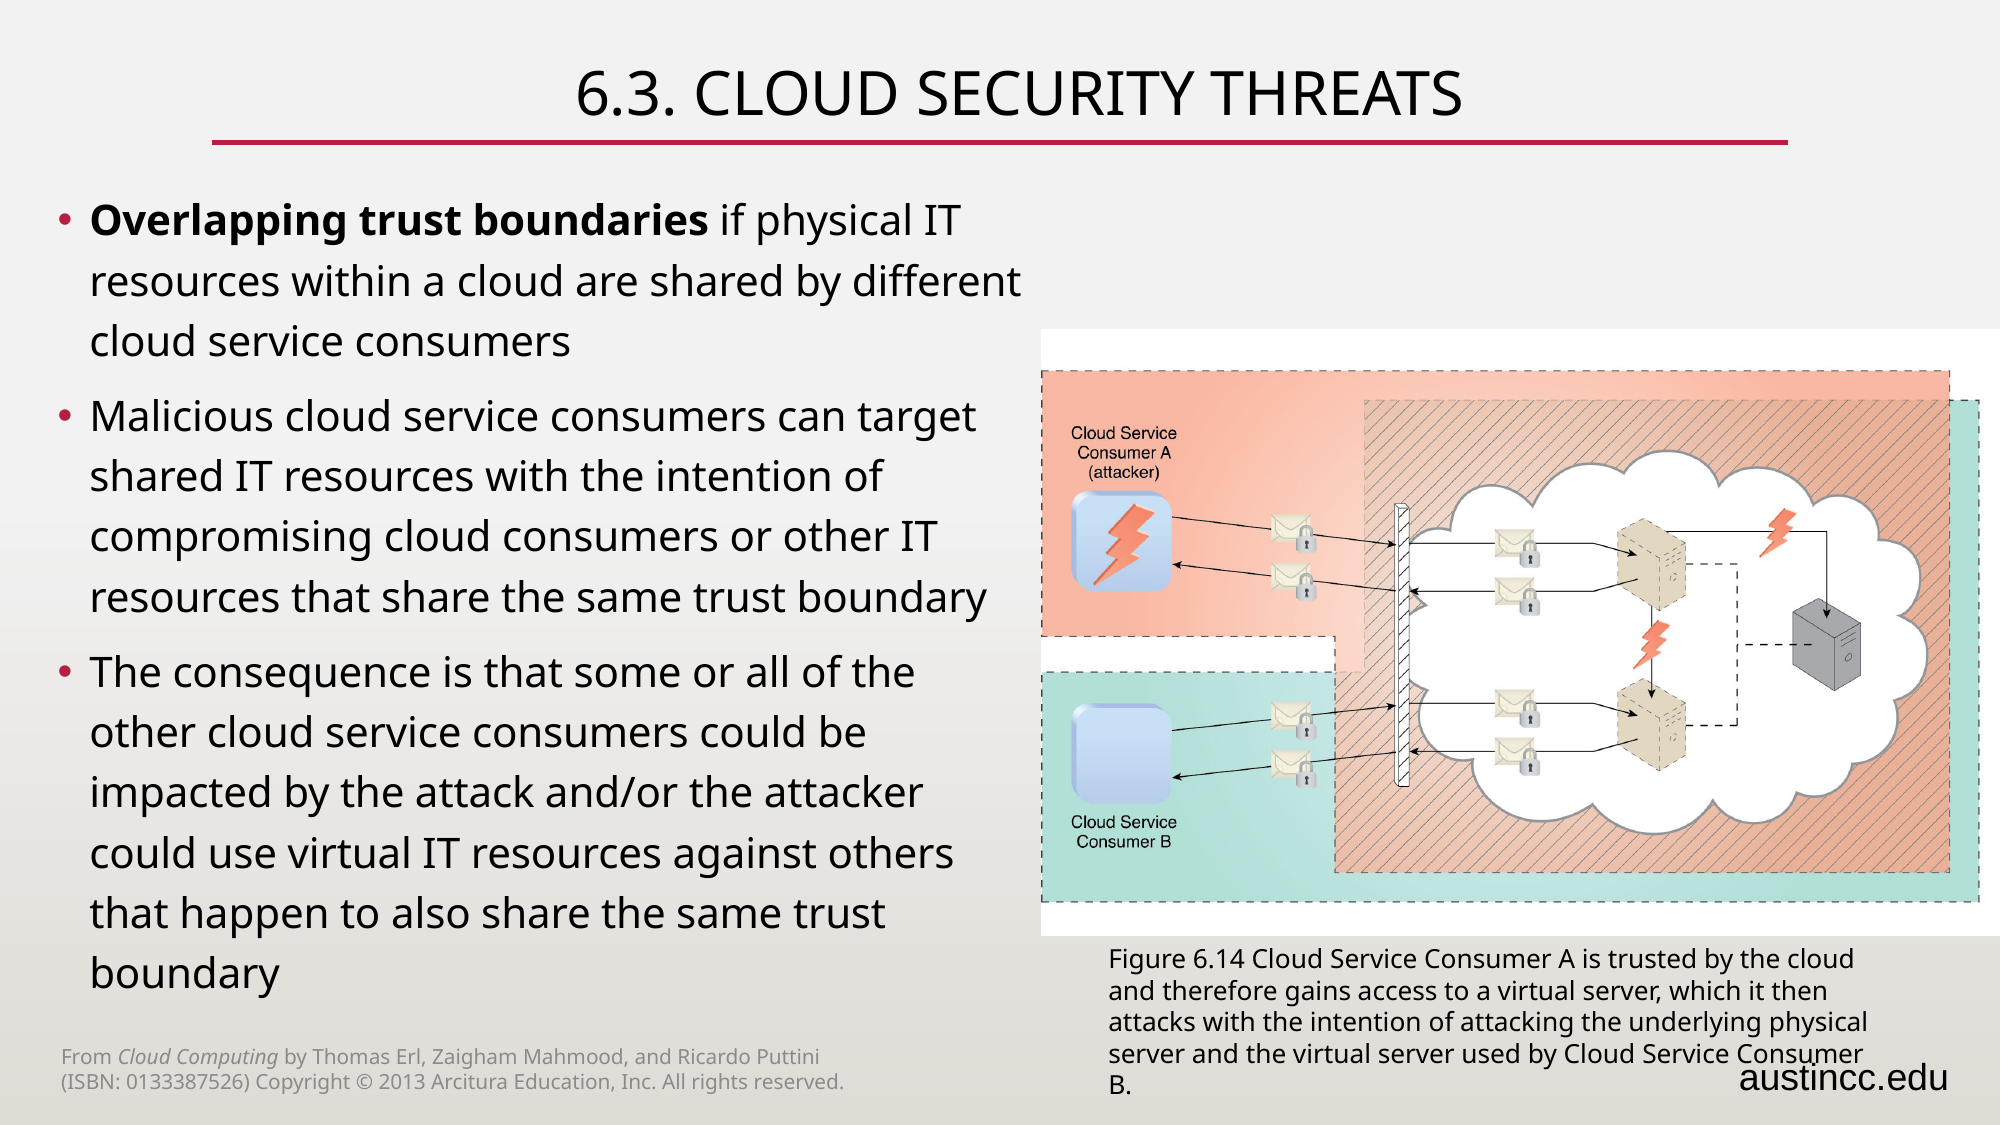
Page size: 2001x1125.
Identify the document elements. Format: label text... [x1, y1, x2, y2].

title 6.3. Cloud Security Threats [232, 54, 1808, 137]
picture [1041, 329, 2000, 936]
footer From Cloud Computing by Thomas Erl, Zaigham Mahmood, and Ricardo Puttini (ISBN: 0133387526) Copyright © 2013 Arcitura Education, Inc. All rights reserved. [45, 1043, 1021, 1095]
text_box Figure 6.14 Cloud Service Consumer A is trusted by the cloud and therefore gains access to a virtual server, which it then attacks with the intention of attacking the underlying physical server and the virtual server used by Cloud Service Consumer B. [1093, 936, 1905, 1108]
list Overlapping trust boundaries if physical IT resources within a cloud are shared by different cloud service consumers Malicious cloud service consumers can target shared IT resources with the intention of compromising cloud consumers or other IT resources that share the same trust boundary The consequence is that some or all of the other cloud service consumers could be impacted by the attack and/or the attacker could use virtual IT resources against others that happen to also share the same trust boundary [42, 176, 1042, 1016]
